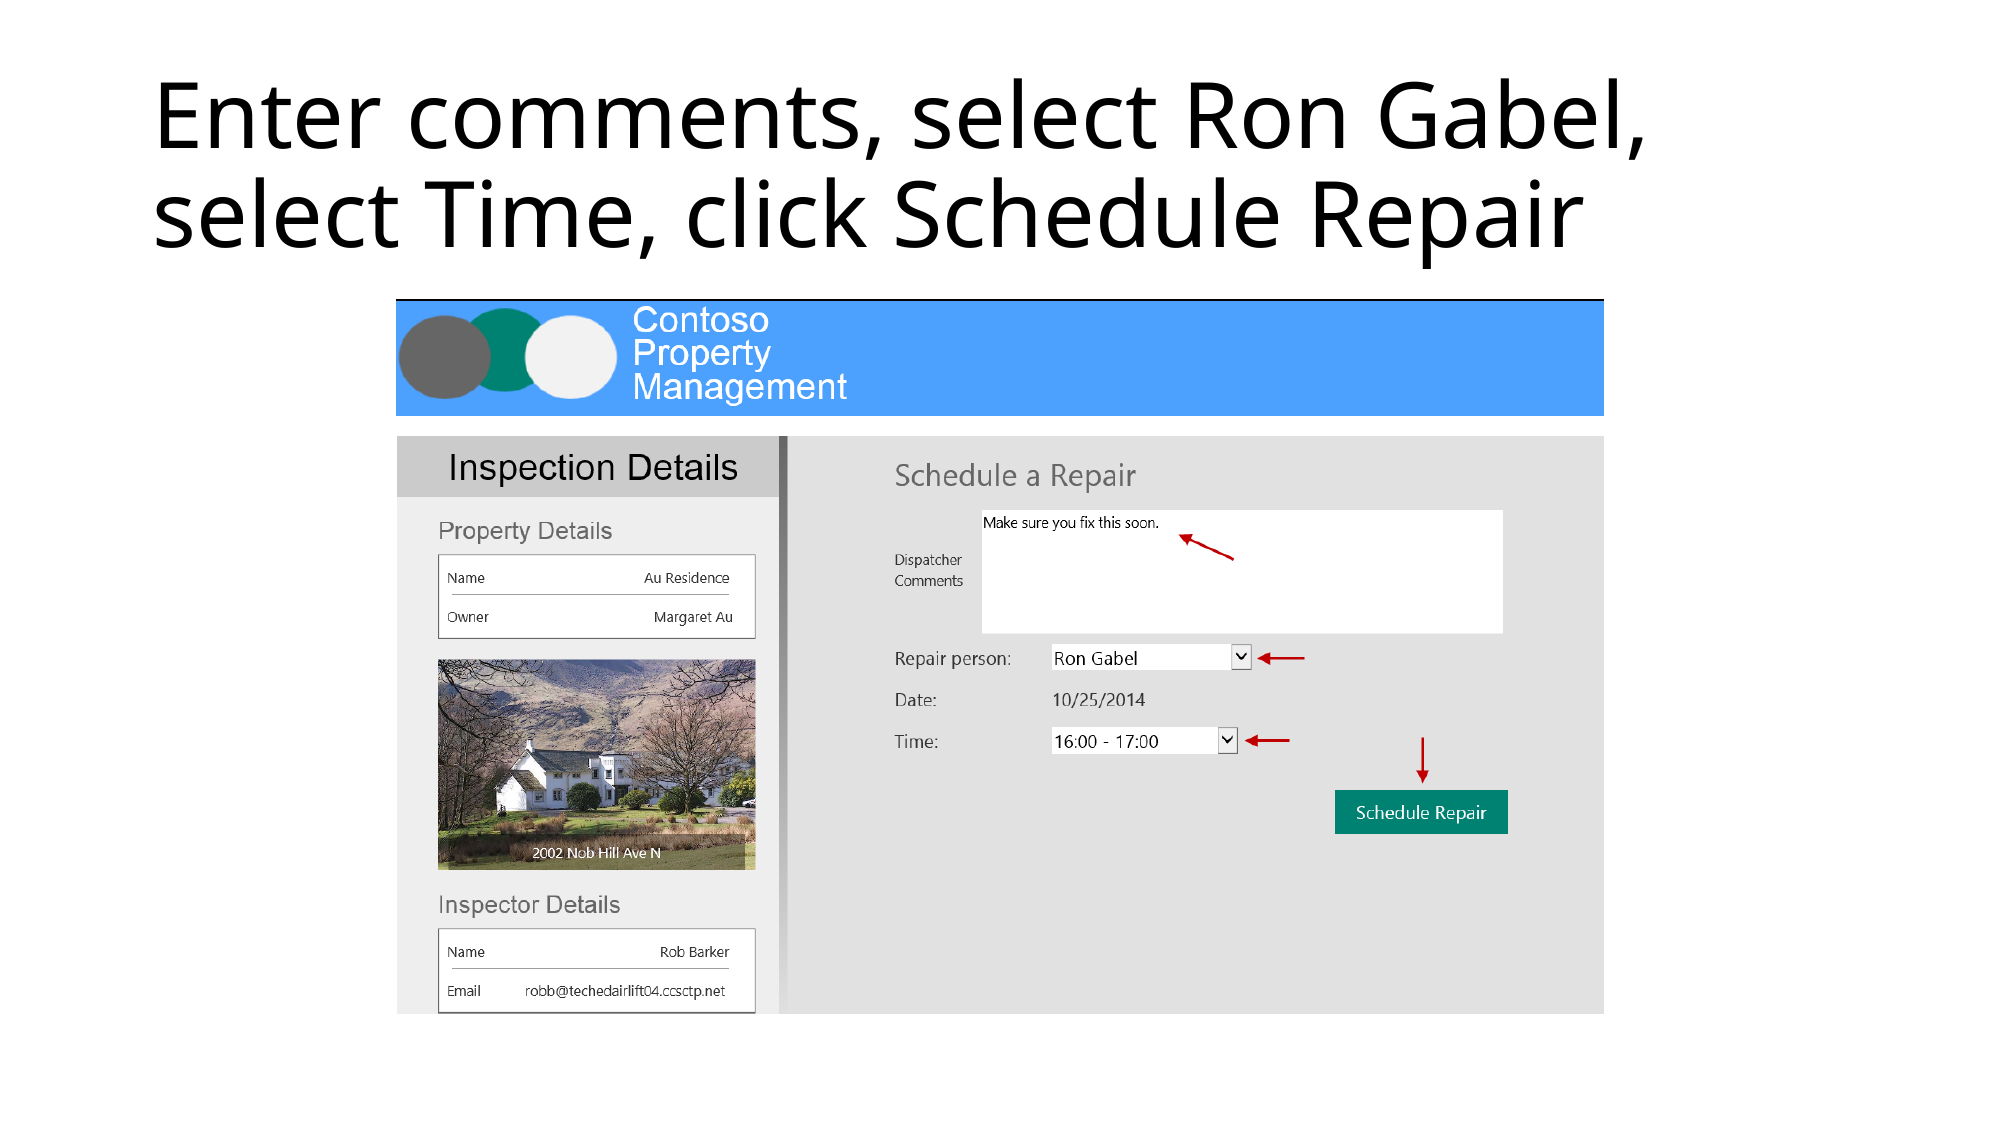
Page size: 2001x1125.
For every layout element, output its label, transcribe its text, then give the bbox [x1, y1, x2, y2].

title Enter comments, select Ron Gabel, select Time, click Schedule Repair [137, 59, 1863, 278]
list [396, 299, 1604, 1014]
